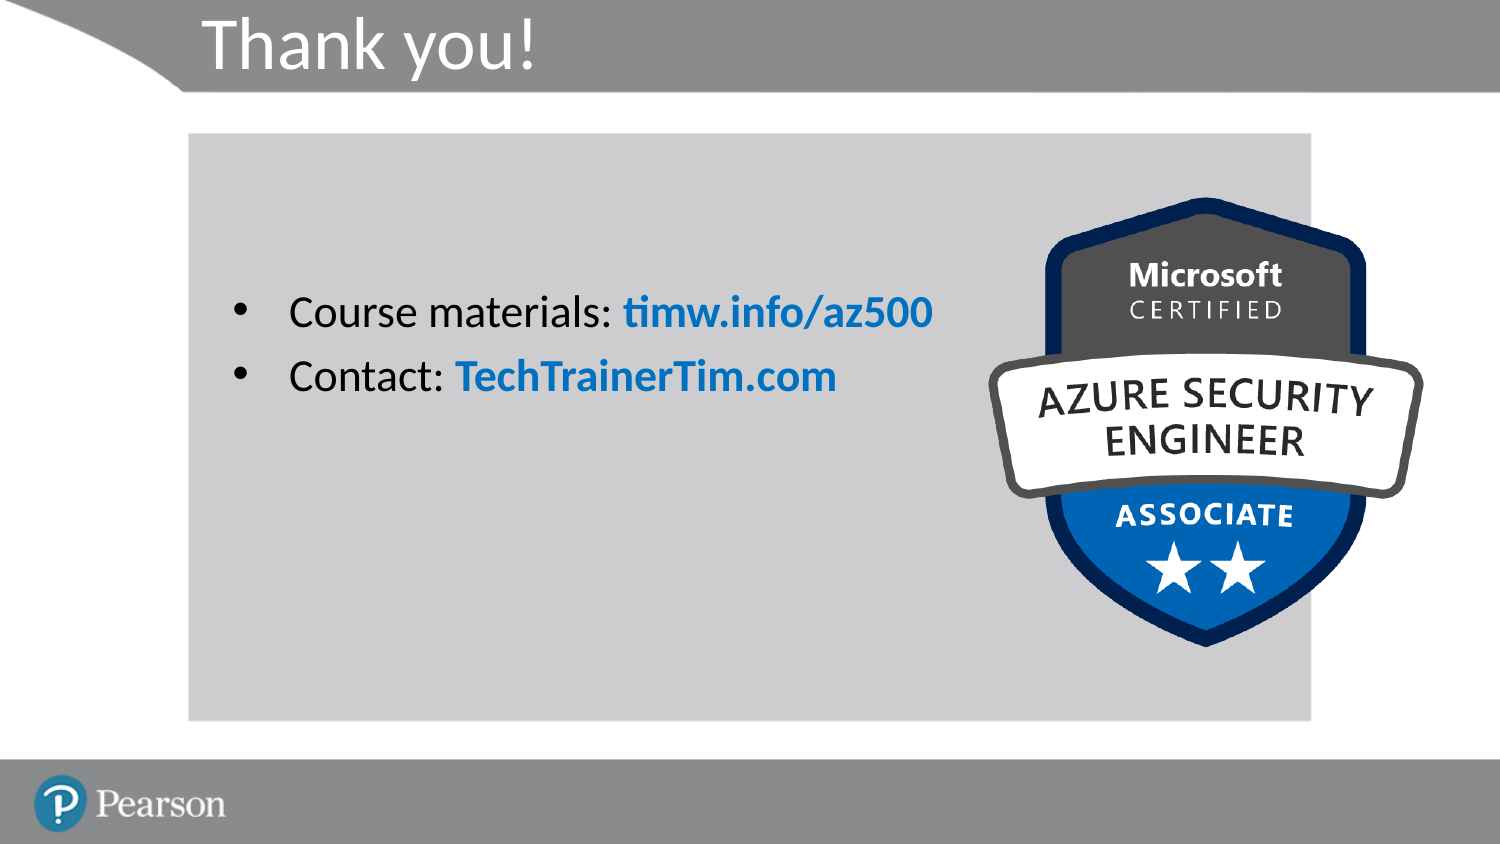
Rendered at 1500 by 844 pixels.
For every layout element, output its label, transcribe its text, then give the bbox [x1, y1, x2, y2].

list Course materials: timw.info/az500 Contact: TechTrainerTim.com [217, 273, 1311, 697]
picture [0, 0, 1500, 844]
title Thank you! [186, 0, 1425, 79]
